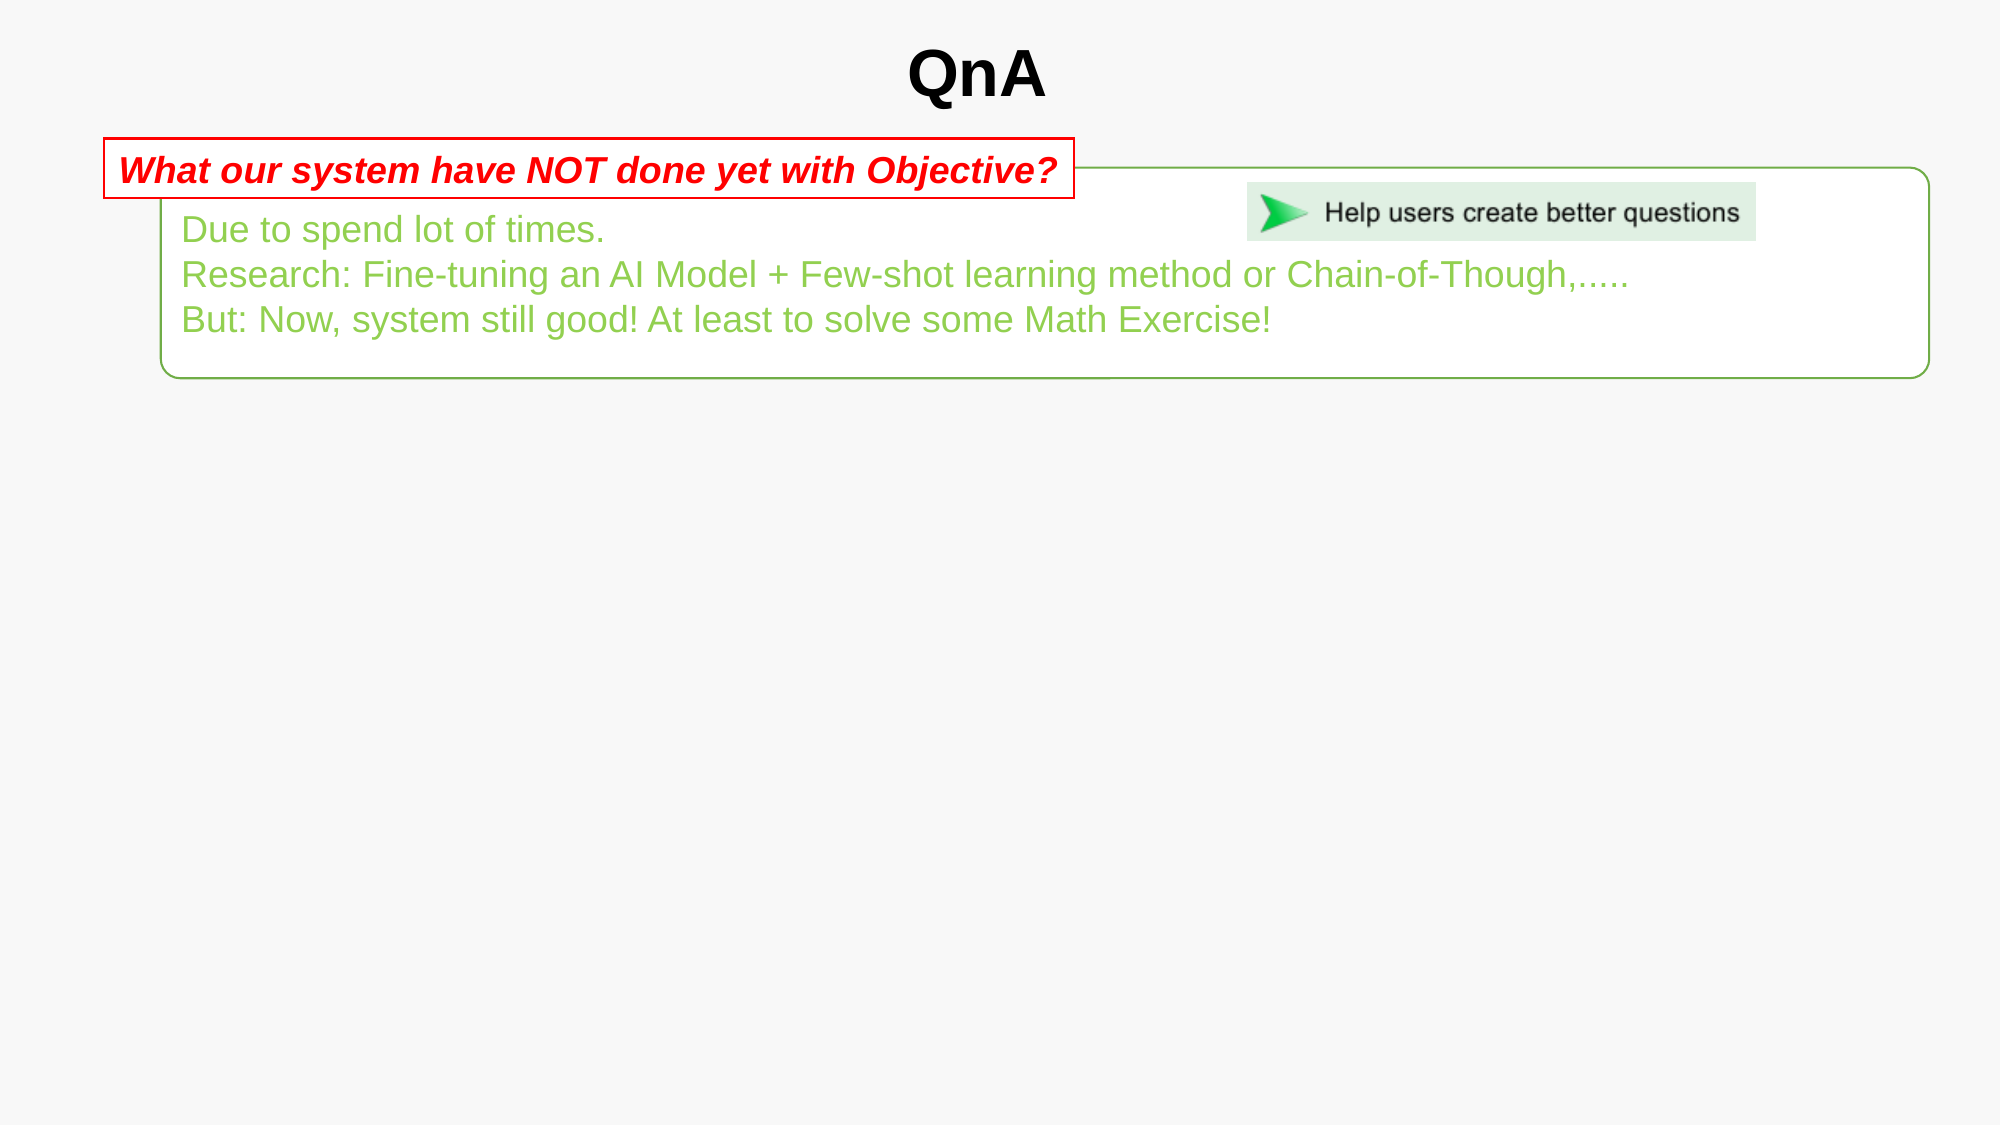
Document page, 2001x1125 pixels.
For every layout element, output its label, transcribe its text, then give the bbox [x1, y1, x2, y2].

text_box QnA [892, 22, 1064, 118]
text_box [104, 138, 1930, 379]
